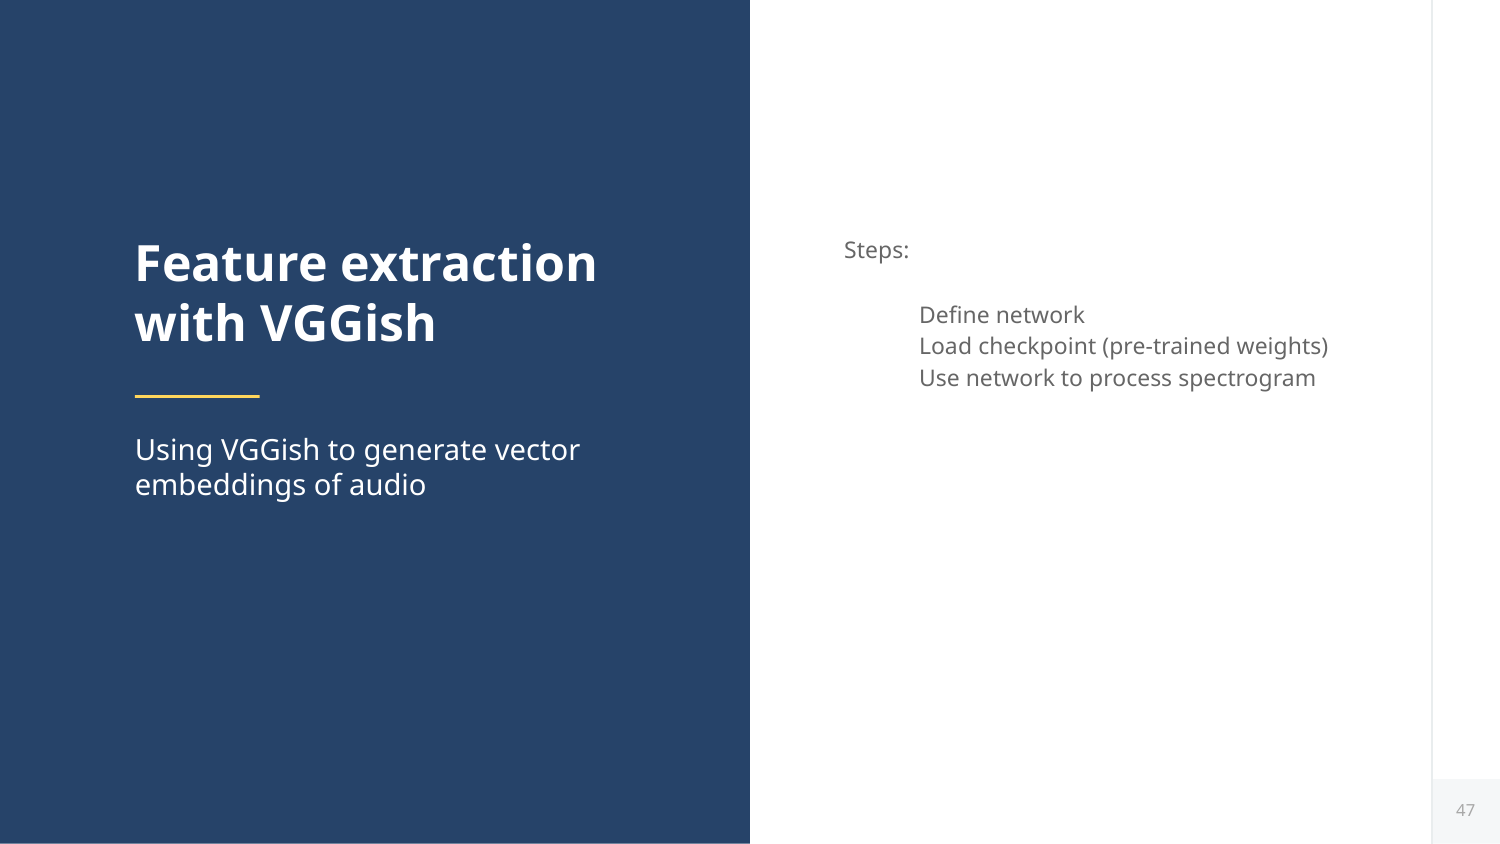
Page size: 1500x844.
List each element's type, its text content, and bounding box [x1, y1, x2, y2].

title Feature extraction with VGGish [119, 216, 662, 416]
subtitle Using VGGish to generate vector embeddings of audio [119, 416, 662, 541]
list Steps: Define network Load checkpoint (pre-trained weights) Use network to process spectrogram [829, 216, 1383, 713]
slide_number ‹#› [1400, 779, 1491, 844]
